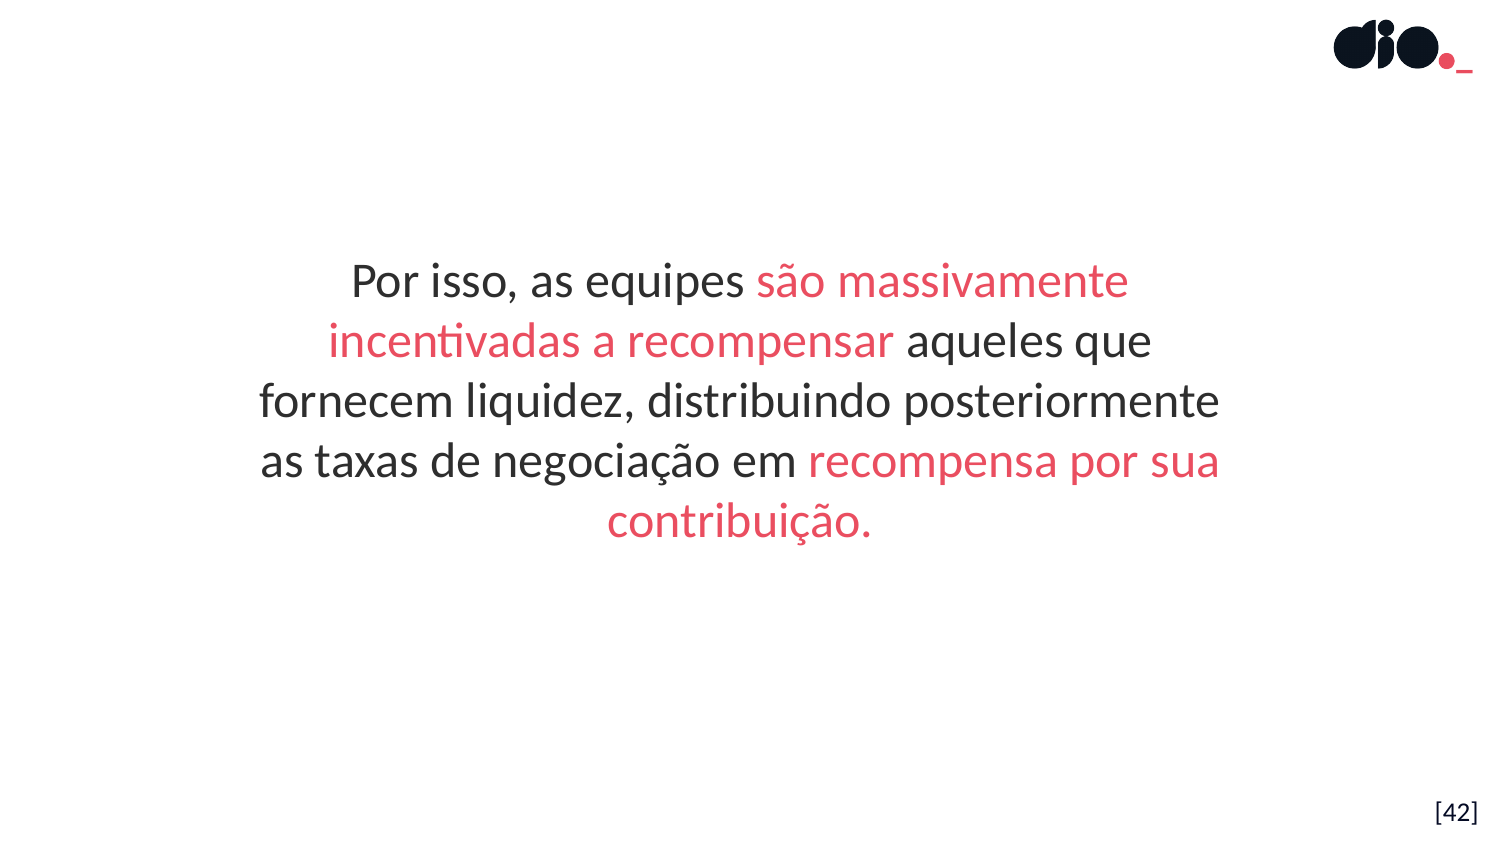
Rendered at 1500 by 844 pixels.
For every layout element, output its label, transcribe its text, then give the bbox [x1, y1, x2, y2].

slide_number [42] [1403, 779, 1494, 844]
picture [1333, 19, 1473, 74]
text_box Por isso, as equipes são massivamente incentivadas a recompensar aqueles que fornecem liquidez, distribuindo posteriormente as taxas de negociação em recompensa por sua contribuição. [223, 240, 1258, 555]
